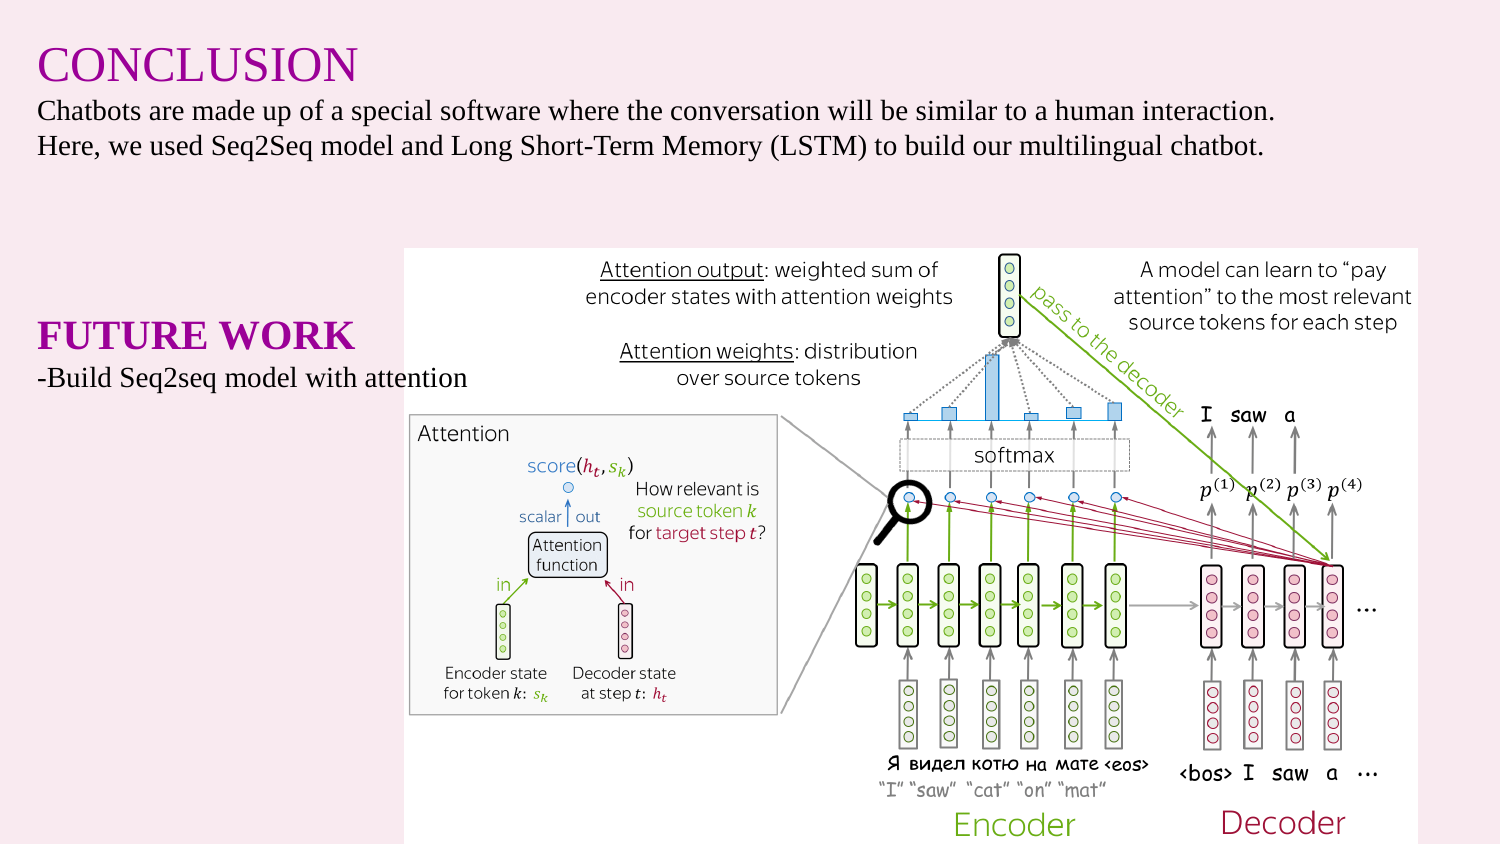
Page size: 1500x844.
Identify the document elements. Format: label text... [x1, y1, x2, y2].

text_box CONCLUSION Chatbots are made up of a special software where the conversation will be similar to a human interaction. Here, we used Seq2Seq model and Long Short-Term Memory (LSTM) to build our multilingual chatbot. [22, 23, 1346, 169]
picture [404, 248, 1418, 844]
text_box FUTURE WORK -Build Seq2seq model with attention [22, 300, 399, 401]
